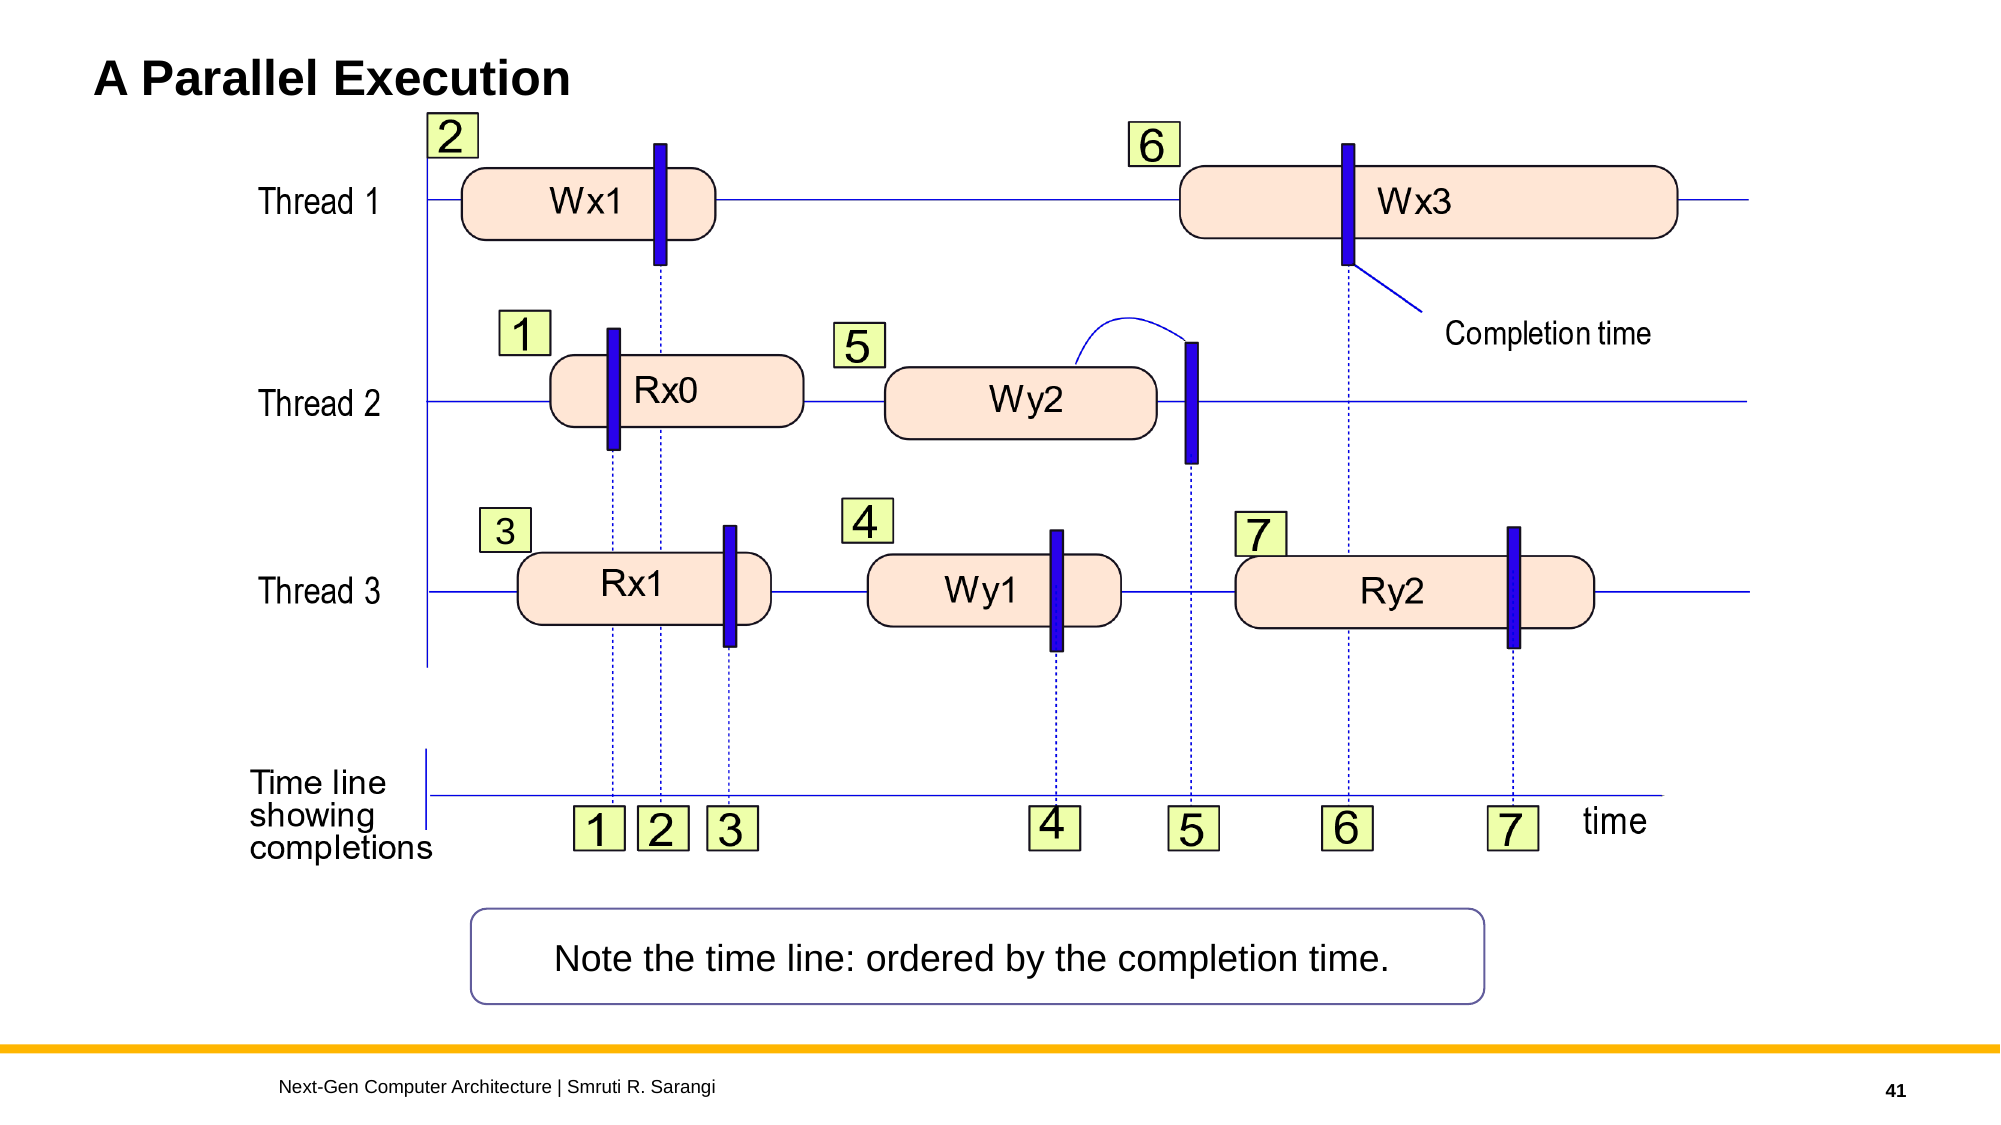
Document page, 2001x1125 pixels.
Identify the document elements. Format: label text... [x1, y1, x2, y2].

slide_number 41 [1711, 1071, 1922, 1109]
footer Next-Gen Computer Architecture | Smruti R. Sarangi [263, 1067, 1464, 1105]
text_box Note the time line: ordered by the completion time. [469, 907, 1486, 1006]
picture [249, 112, 1750, 866]
title A Parallel Execution [78, 45, 1578, 180]
